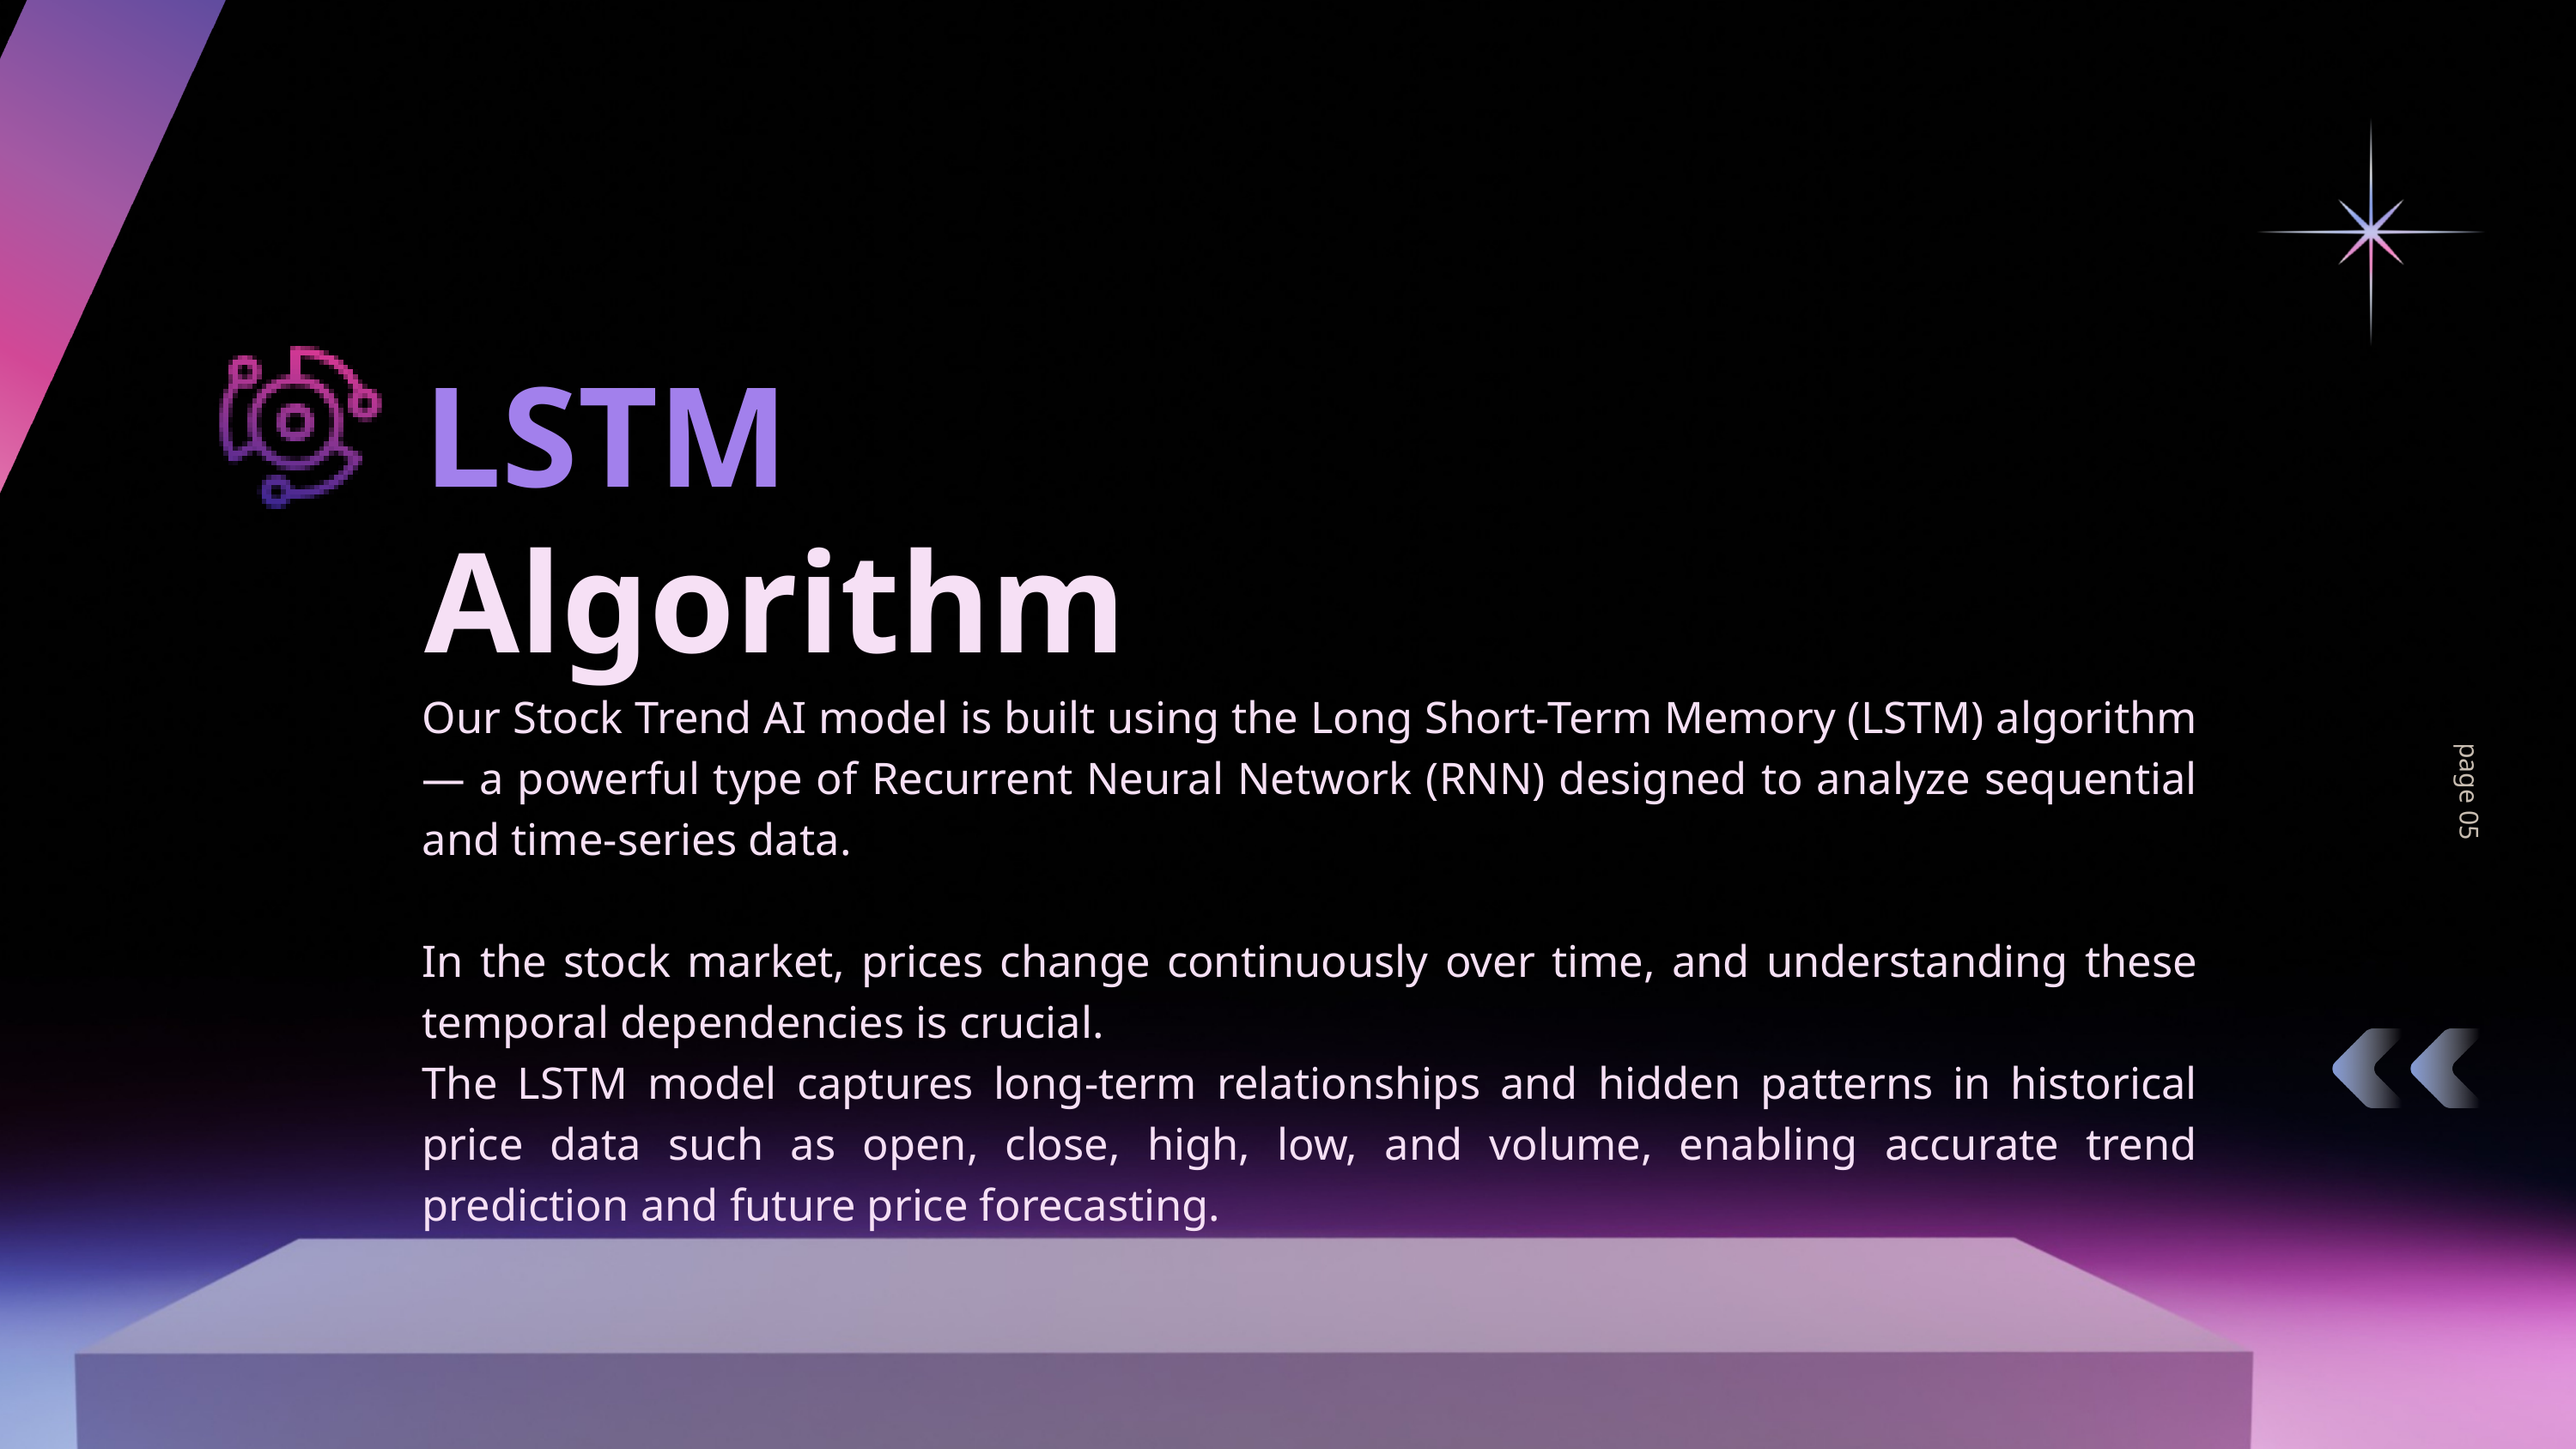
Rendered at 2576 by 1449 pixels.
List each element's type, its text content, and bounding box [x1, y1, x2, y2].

text_box [2409, 1028, 2488, 1108]
text_box [2331, 1028, 2409, 1108]
text_box [219, 346, 382, 509]
text_box [2256, 117, 2486, 347]
text_box page 05 [2454, 701, 2491, 882]
text_box [0, 0, 253, 519]
text_box LSTM [423, 321, 1311, 516]
text_box [0, 0, 2576, 1449]
text_box Our Stock Trend AI model is built using the Long Short-Term Memory (LSTM) algorithm — a powerful type of Recurrent Neural Network (RNN) designed to analyze sequential and time-series data. In the stock market, prices change continuously over time, and understanding these temporal dependencies is crucial. The LSTM model captures long-term relationships and hidden patterns in historical price data such as open, close, high, low, and volume, enabling accurate trend prediction and future price forecasting. [422, 681, 2200, 1449]
text_box Algorithm [389, 487, 1381, 875]
